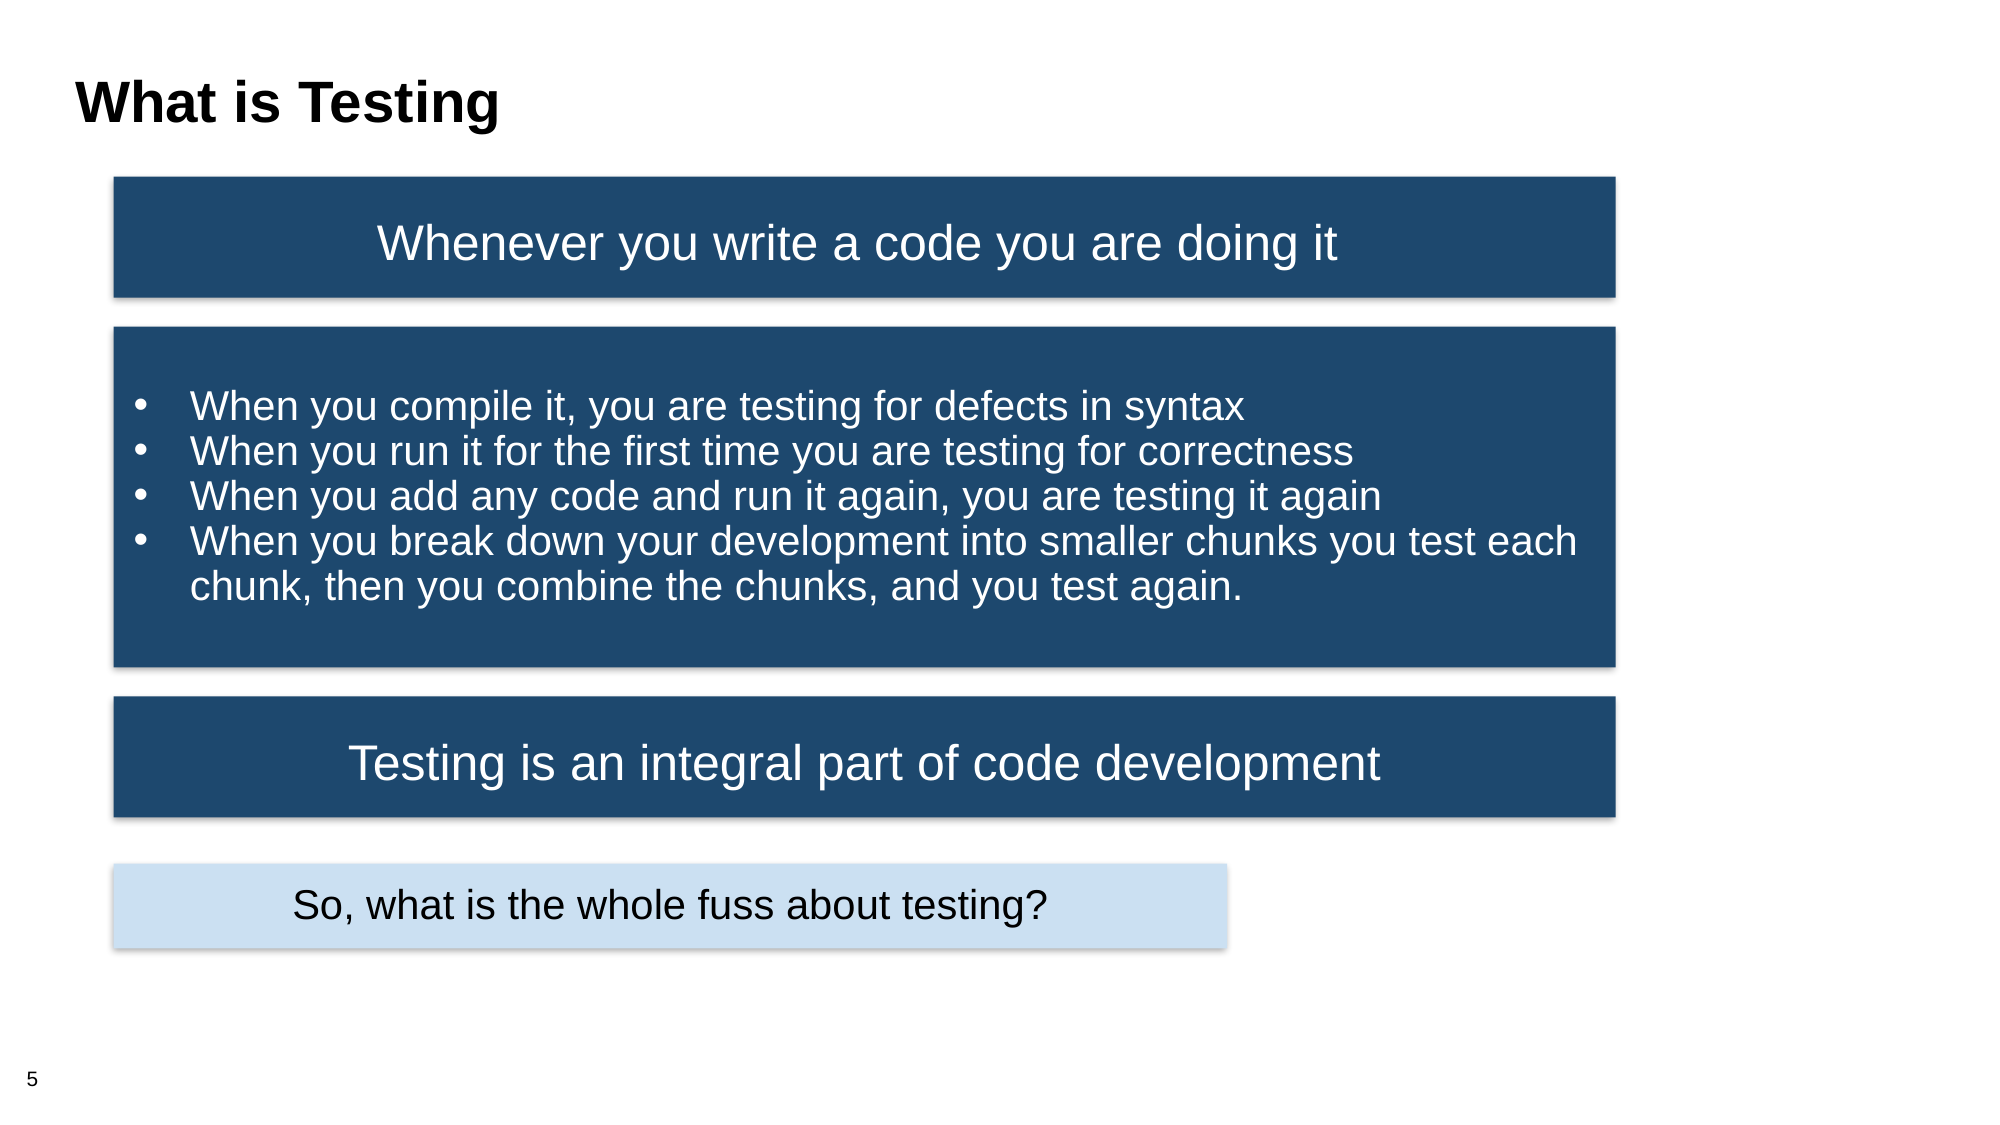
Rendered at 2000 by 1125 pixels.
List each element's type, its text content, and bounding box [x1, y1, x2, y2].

text_box Whenever you write a code you are doing it [113, 176, 1616, 298]
title What is Testing [59, 67, 1927, 218]
text_box When you compile it, you are testing for defects in syntax When you run it for the first time you are testing for correctness When you add any code and run it again, you are testing it again When you break down your development into smaller chunks you test each chunk, then you combine the chunks, and you test again. [113, 326, 1616, 668]
text_box Testing is an integral part of code development [113, 696, 1616, 818]
text_box So, what is the whole fuss about testing? [113, 863, 1228, 949]
